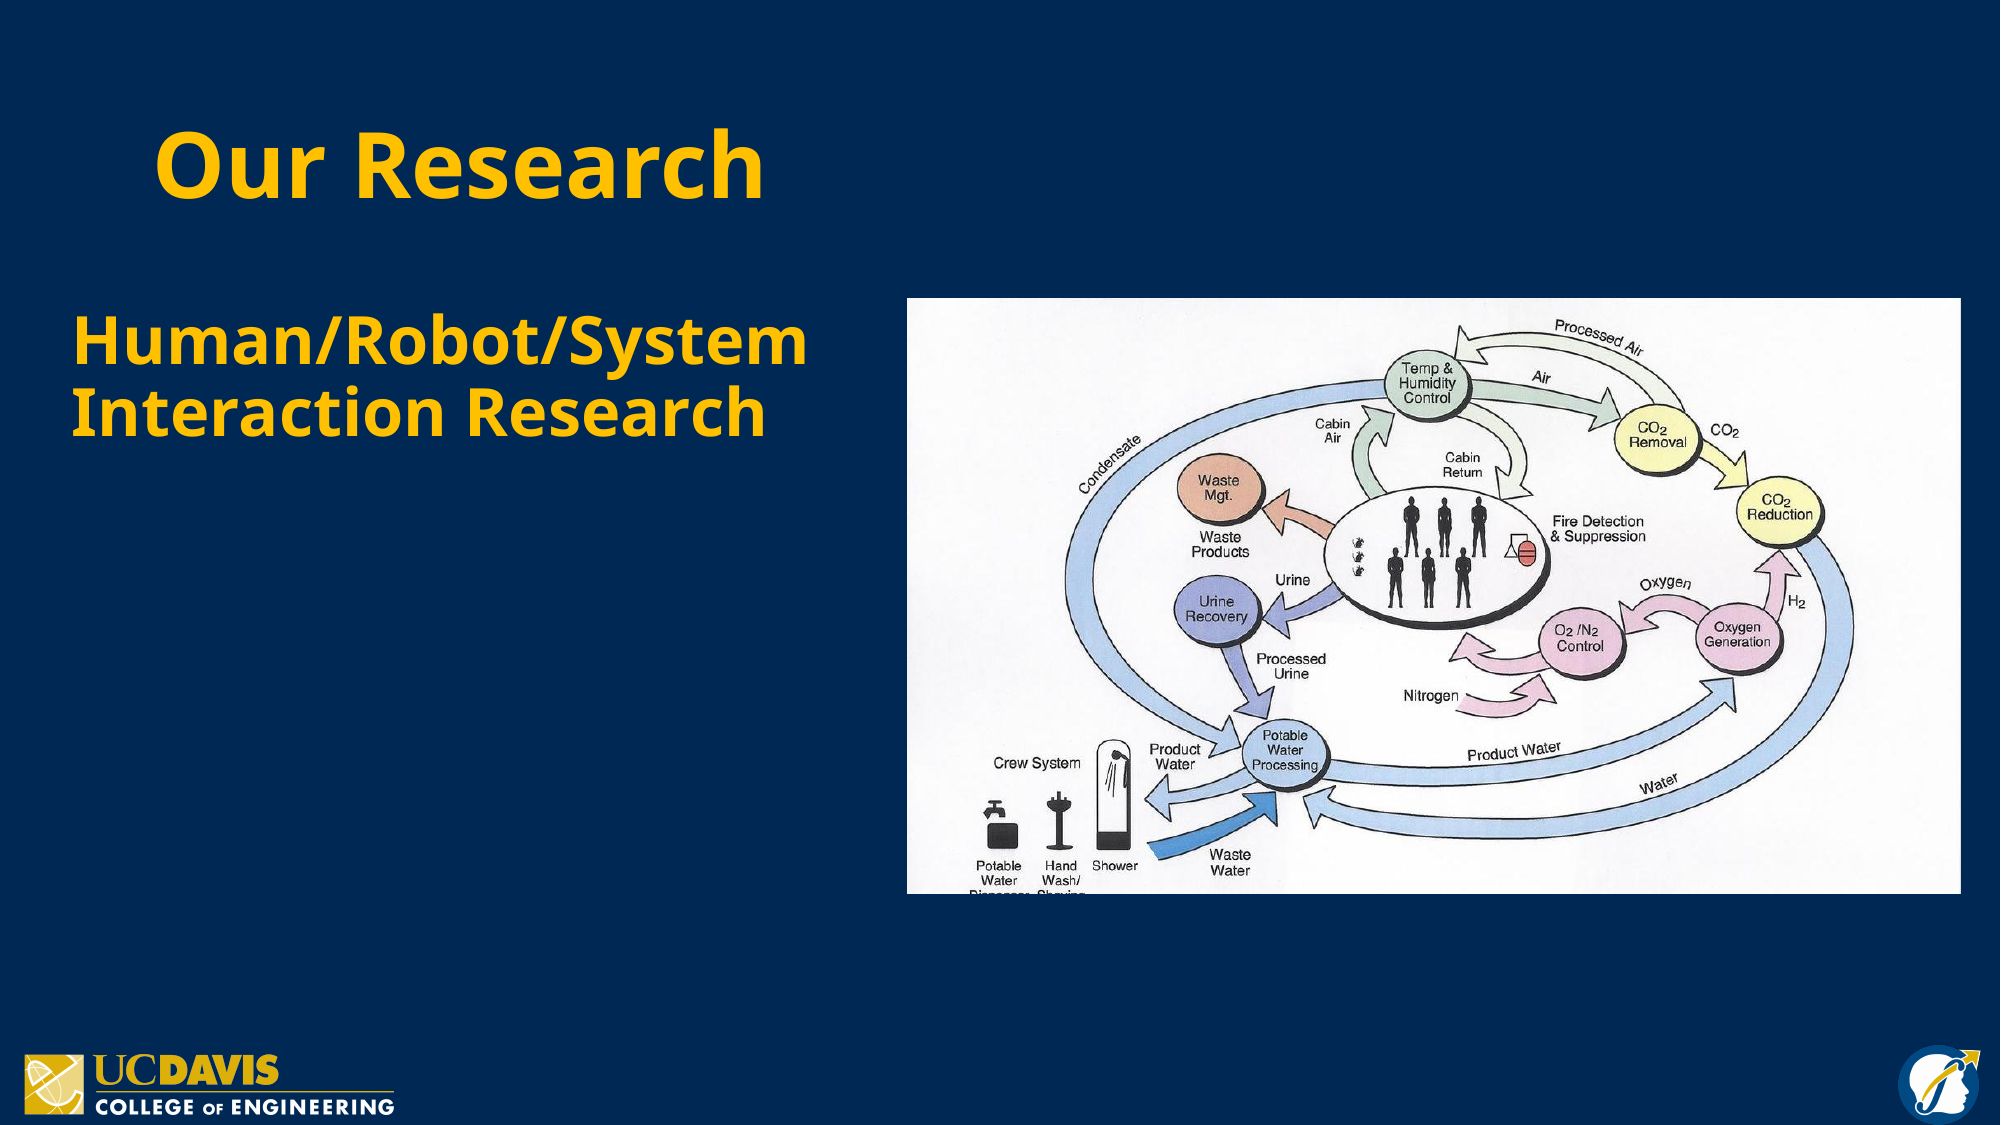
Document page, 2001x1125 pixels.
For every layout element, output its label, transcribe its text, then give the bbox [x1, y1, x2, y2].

list Human/Robot/System Interaction Research [56, 299, 907, 1014]
picture [24, 1054, 394, 1115]
picture [907, 298, 1961, 894]
picture [1895, 1042, 1982, 1125]
title Our Research [137, 59, 1863, 278]
